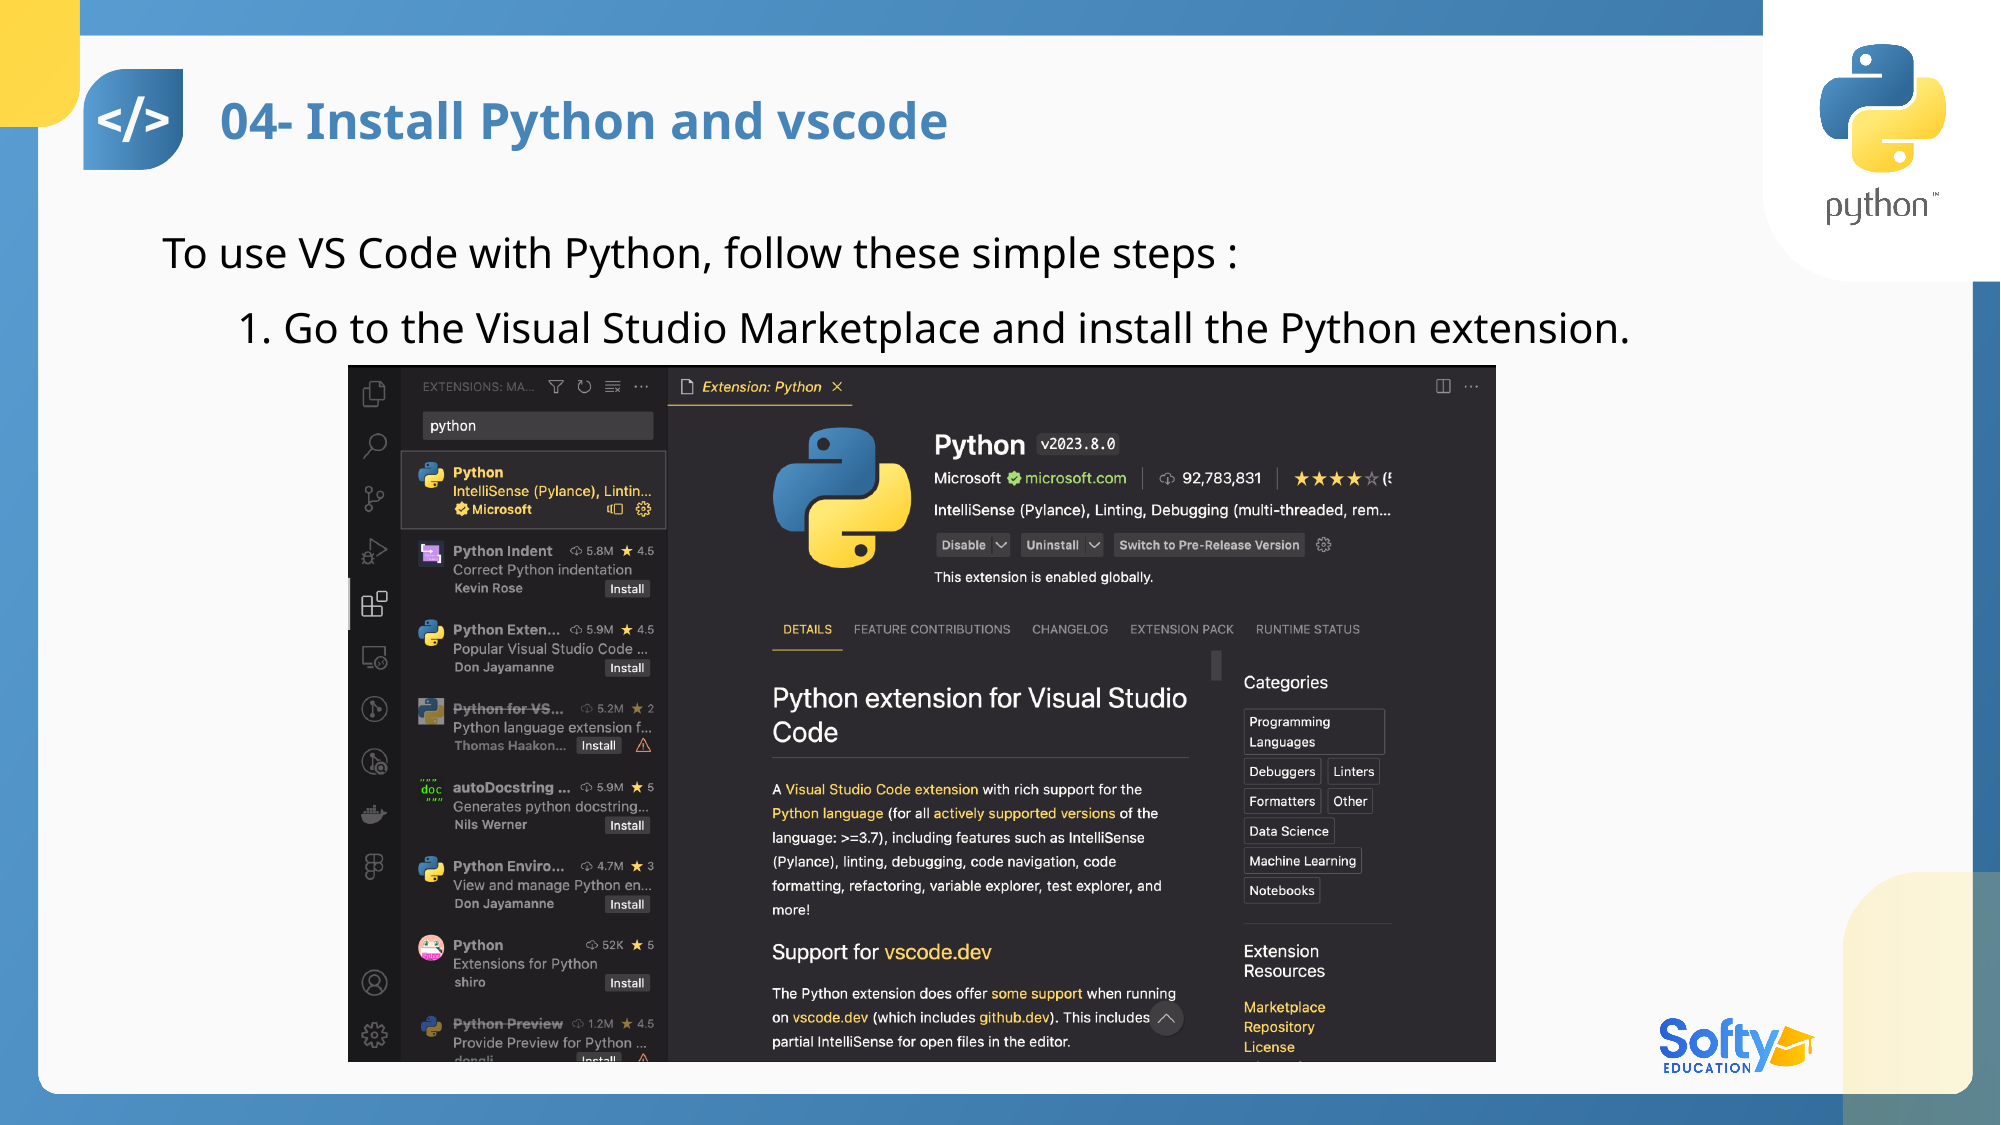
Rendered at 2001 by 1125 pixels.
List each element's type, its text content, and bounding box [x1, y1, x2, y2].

text_box To use VS Code with Python, follow these simple steps : 1. Go to the Visual Studio Marketplace and install the Python extension. [147, 187, 1770, 368]
text_box 04- Install Python and vscode [205, 74, 1638, 165]
picture [0, 0, 2000, 1125]
